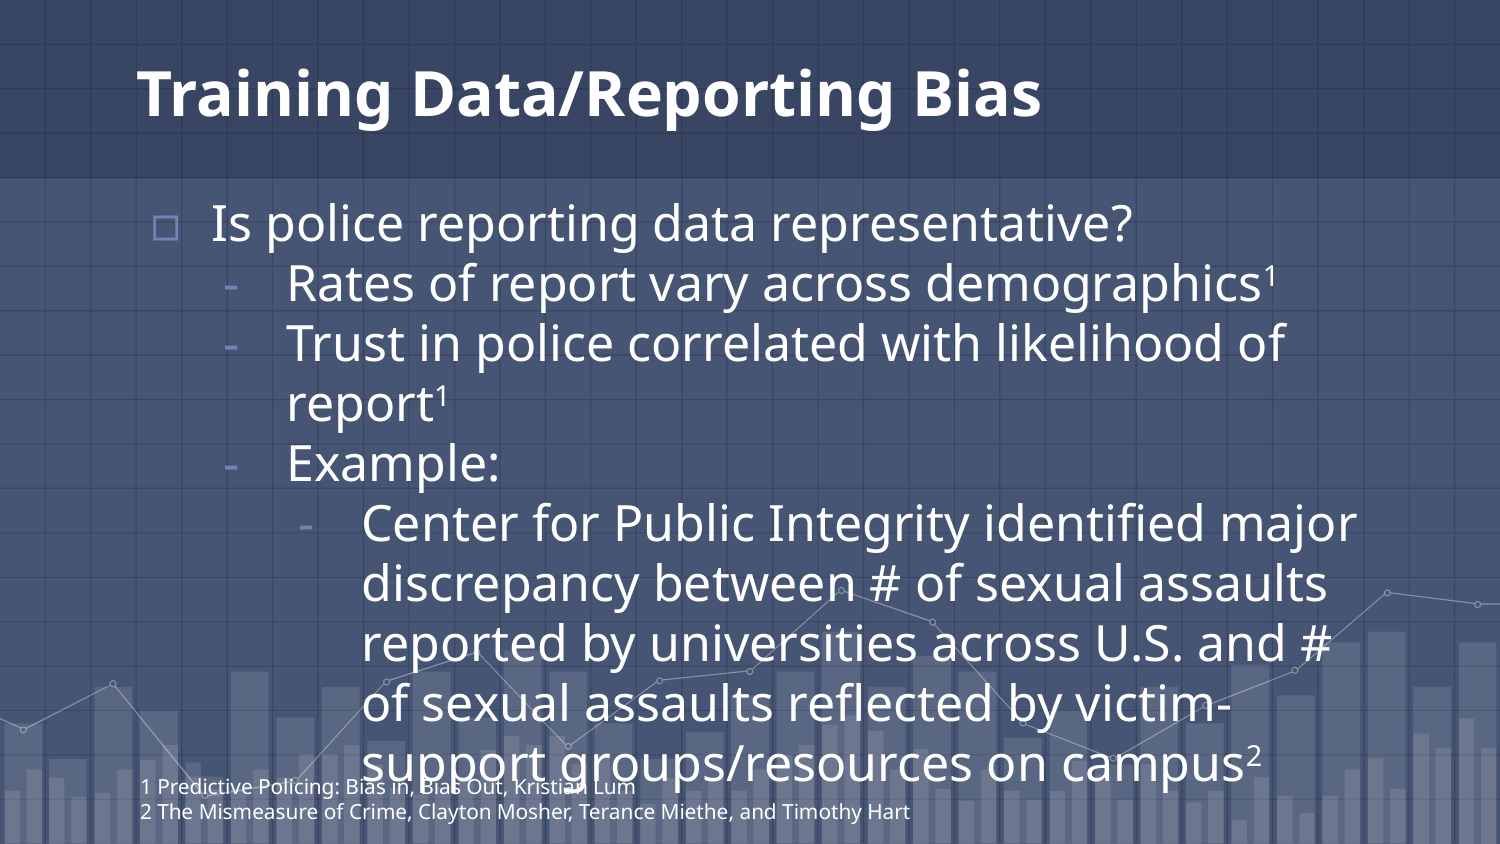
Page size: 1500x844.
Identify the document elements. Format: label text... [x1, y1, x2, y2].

list Is police reporting data representative? Rates of report vary across demographics1 Trust in police correlated with likelihood of report1 Example: Center for Public Integrity identified major discrepancy between # of sexual assaults reported by universities across U.S. and # of sexual assaults reflected by victim-support groups/resources on campus2 [121, 176, 1383, 685]
text_box 1 Predictive Policing: Bias in, Bias Out, Kristian Lum 2 The Mismeasure of Crime, Clayton Mosher, Terance Miethe, and Timothy Hart [124, 758, 1500, 815]
title Training Data/Reporting Bias [121, 3, 1383, 144]
